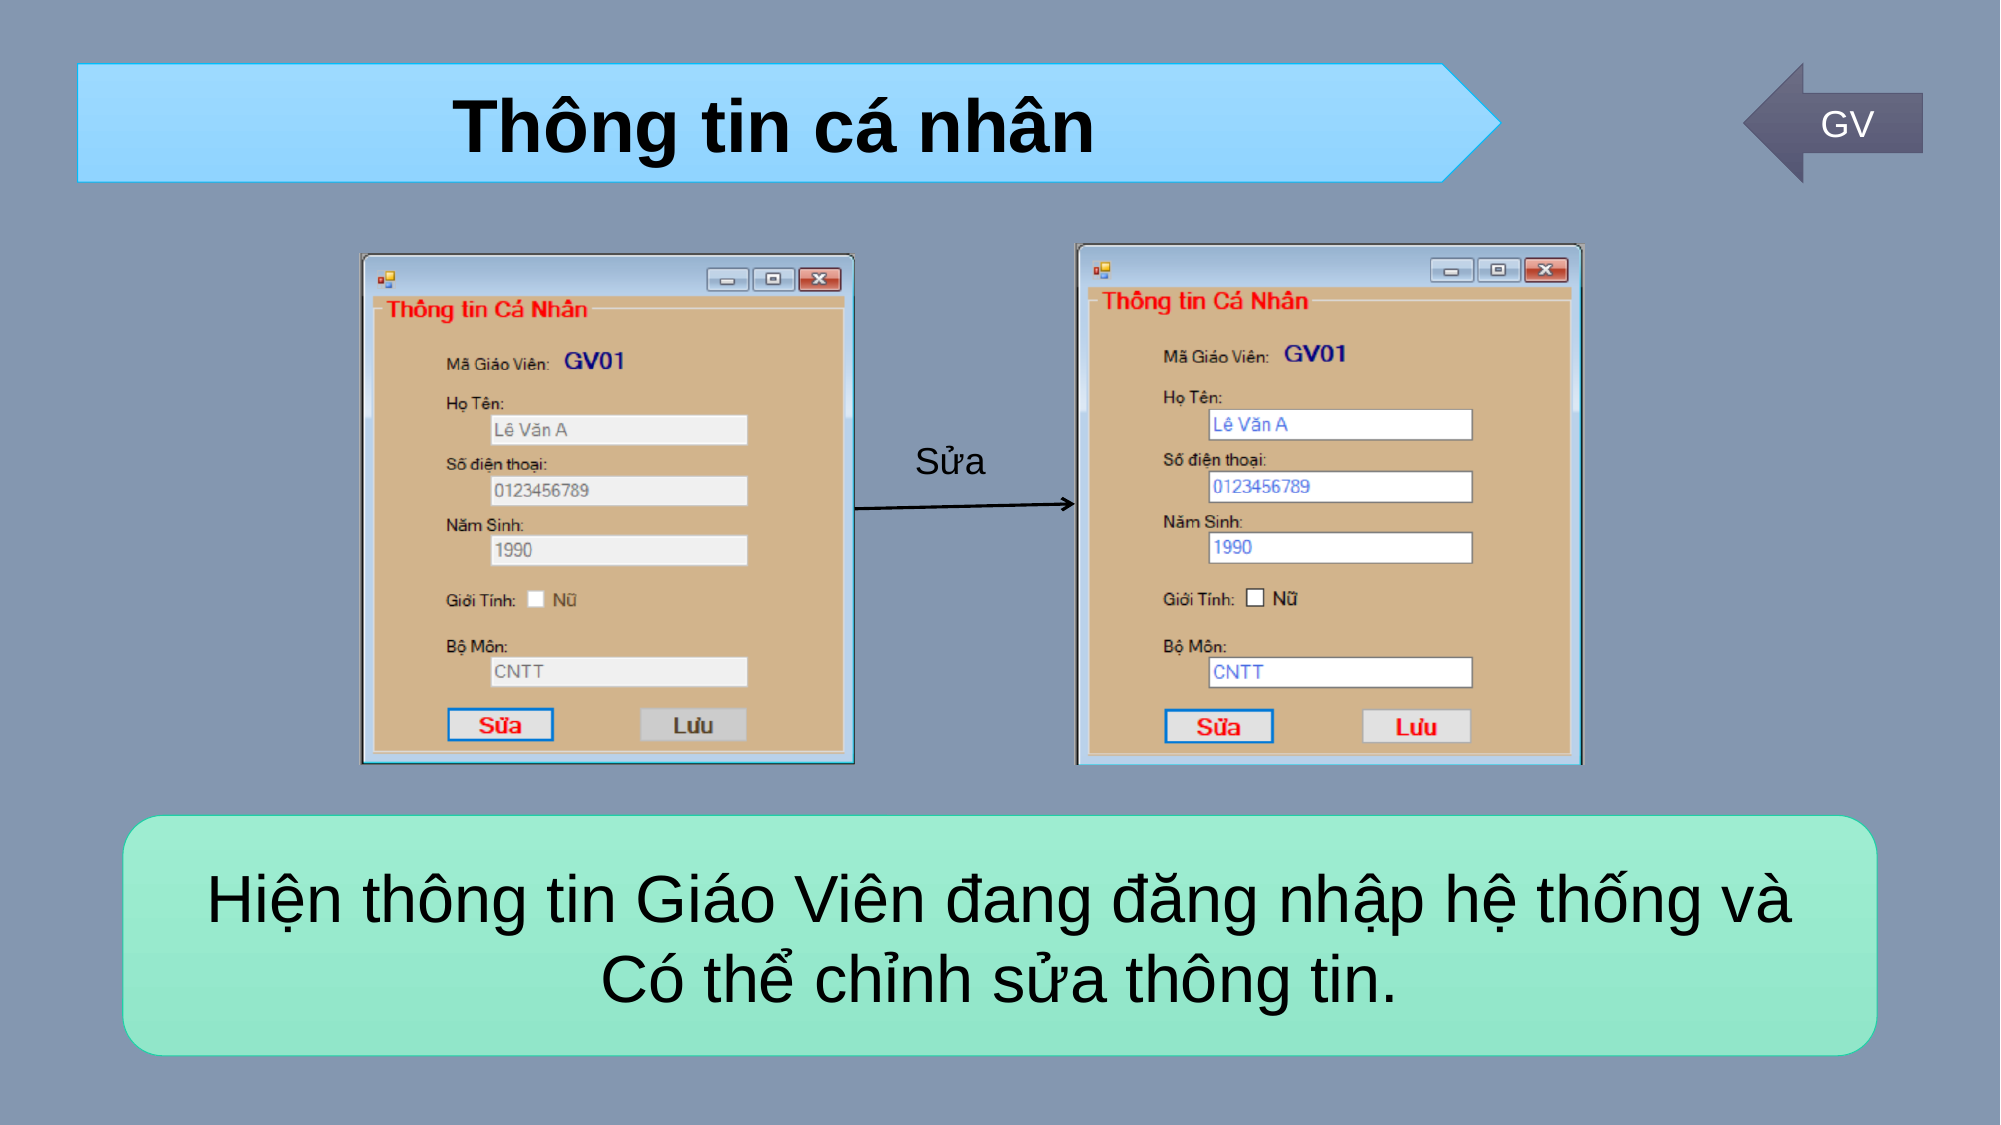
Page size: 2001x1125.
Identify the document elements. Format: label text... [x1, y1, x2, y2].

text_box Hiện thông tin Giáo Viên đang đăng nhập hệ thống và Có thể chỉnh sửa thông tin. [122, 814, 1878, 1057]
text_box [854, 503, 1075, 509]
text_box GV [1742, 62, 1923, 184]
text_box Thông tin cá nhân [77, 63, 1502, 183]
picture [359, 253, 855, 765]
text_box Sửa [900, 429, 1051, 490]
picture [1074, 243, 1585, 765]
